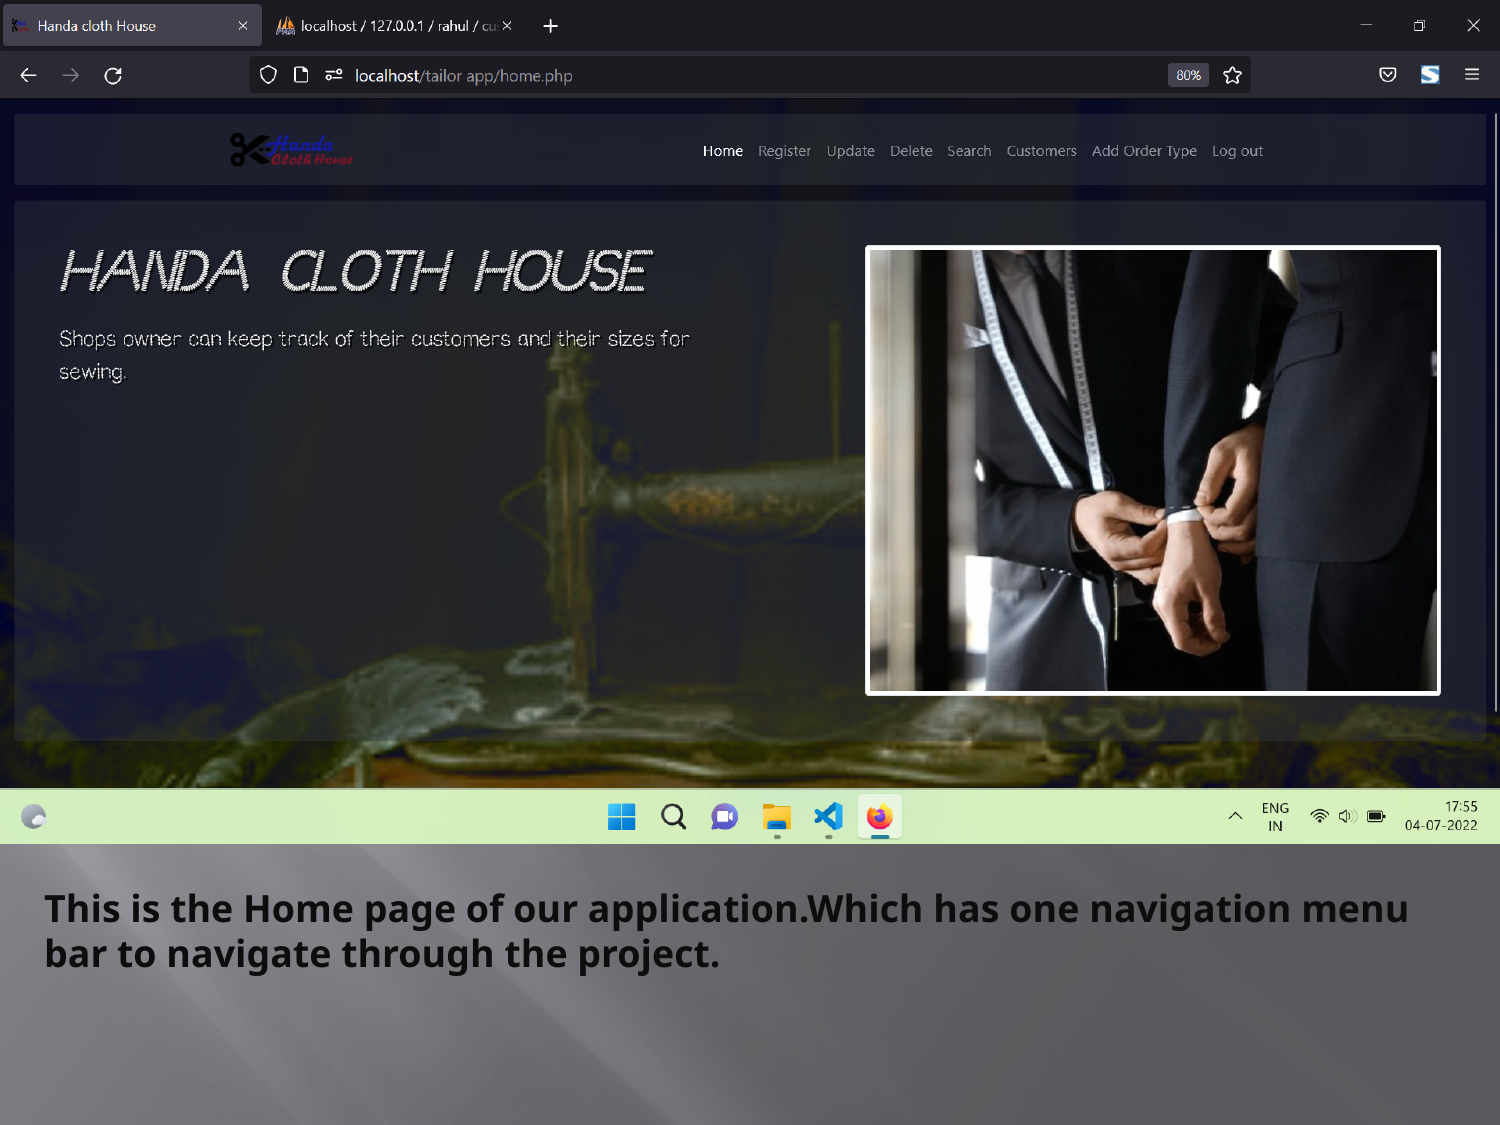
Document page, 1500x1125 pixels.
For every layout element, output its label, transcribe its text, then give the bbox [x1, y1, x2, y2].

picture [0, 0, 1500, 844]
text_box This is the Home page of our application.Which has one navigation menu bar to navigate through the project. [29, 884, 1447, 983]
